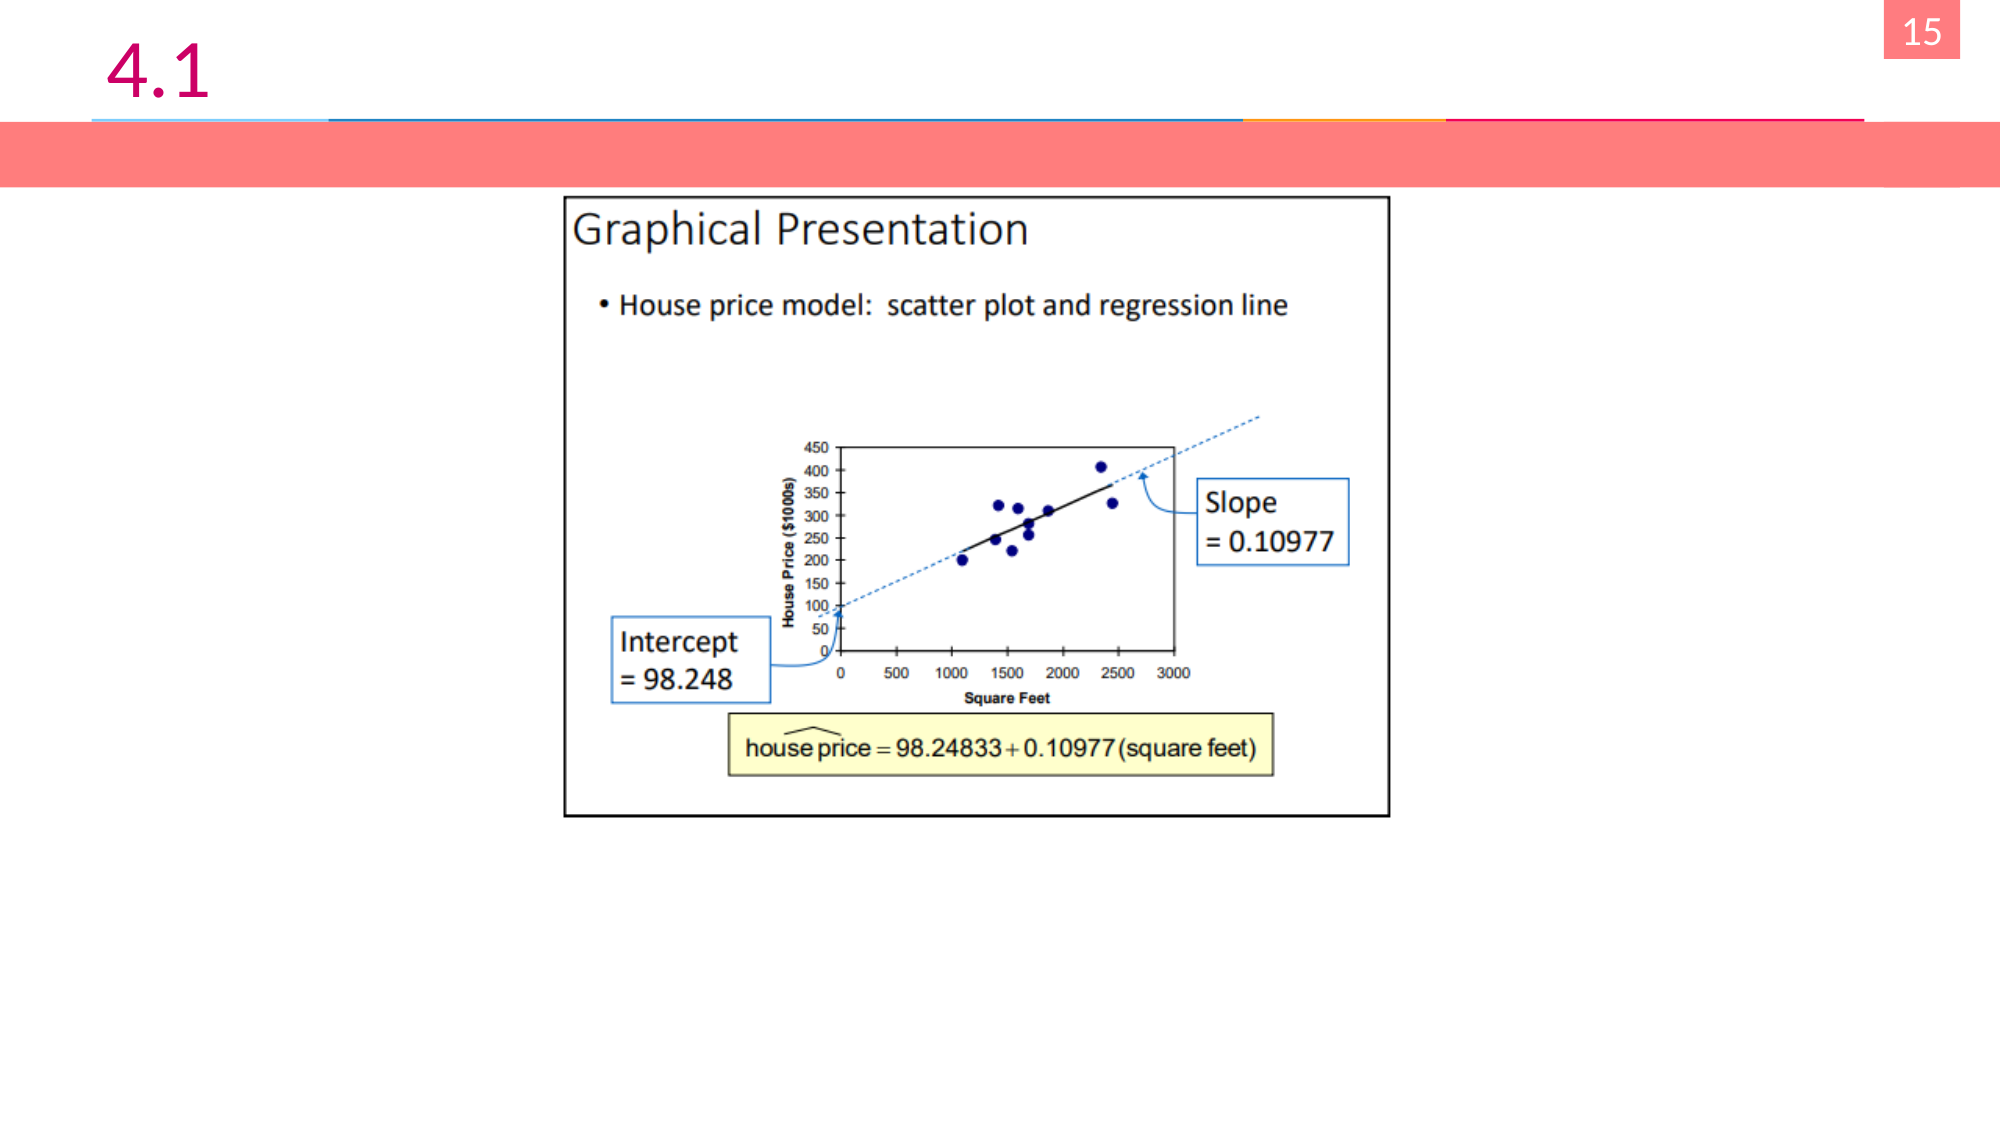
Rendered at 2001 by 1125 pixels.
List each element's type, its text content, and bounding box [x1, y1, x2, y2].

text_box [0, 121, 2000, 188]
slide_number 15 [1883, 0, 1961, 59]
picture [556, 190, 1400, 824]
text_box 4.1 [91, 6, 1865, 118]
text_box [91, 118, 1865, 122]
